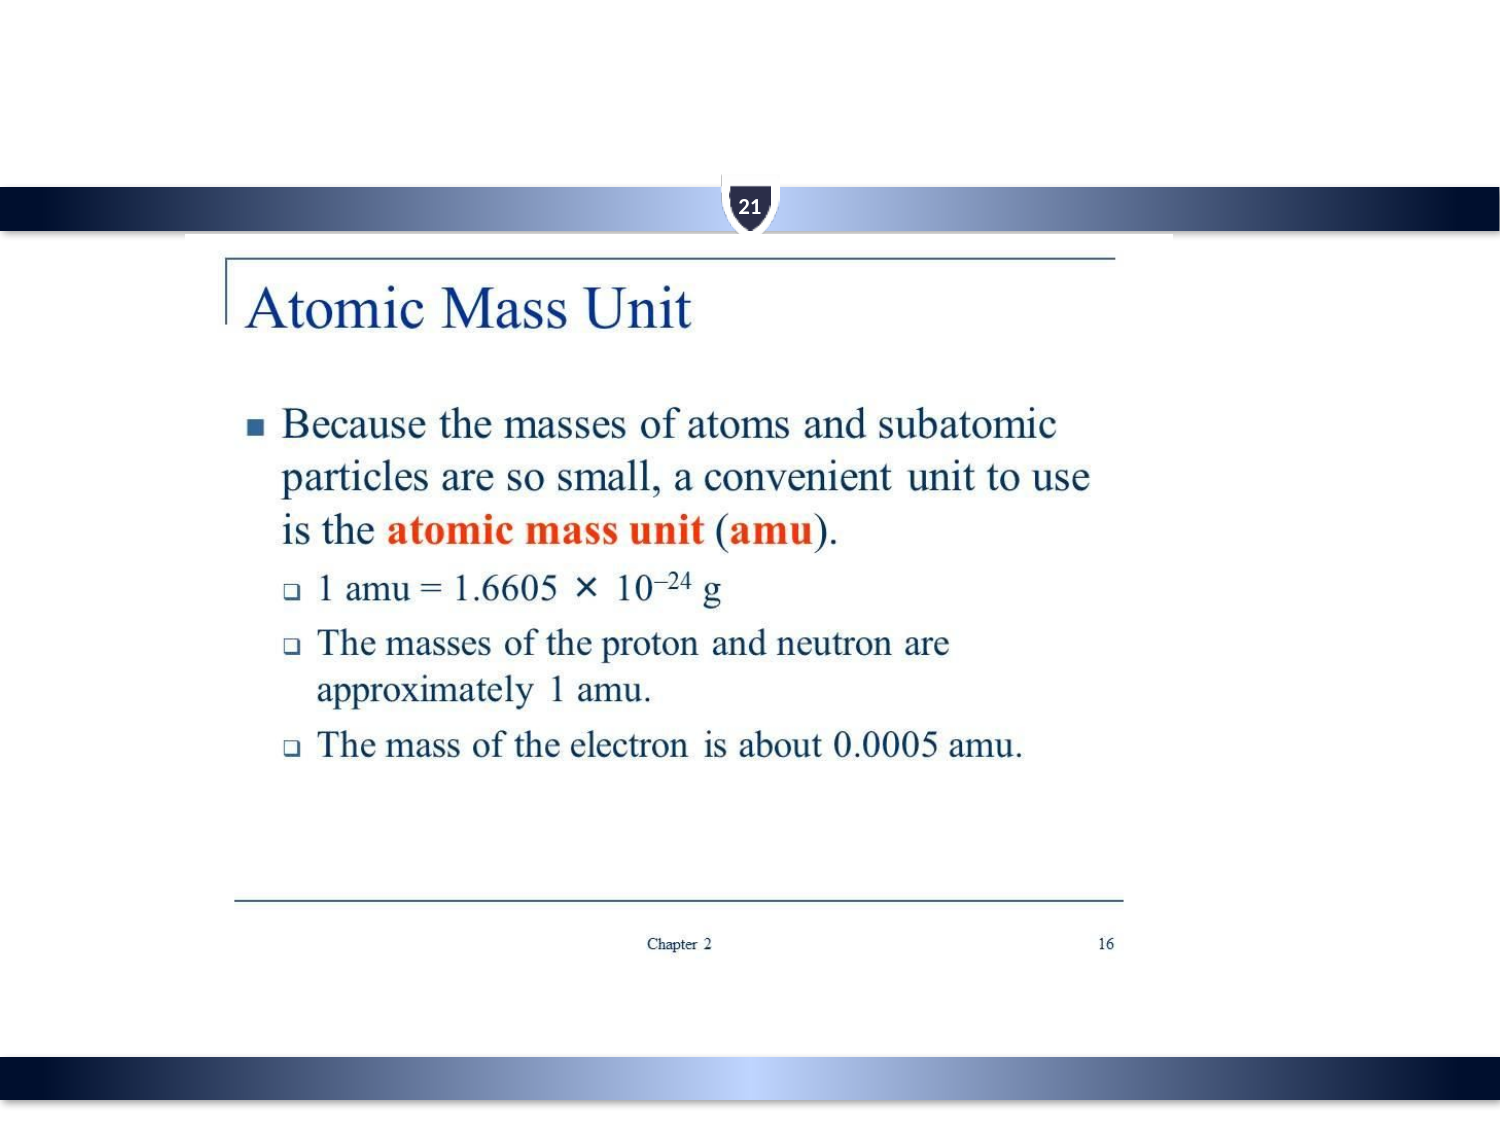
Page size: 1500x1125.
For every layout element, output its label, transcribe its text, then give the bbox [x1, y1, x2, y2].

picture [185, 234, 1173, 975]
slide_number 21 [718, 174, 782, 233]
